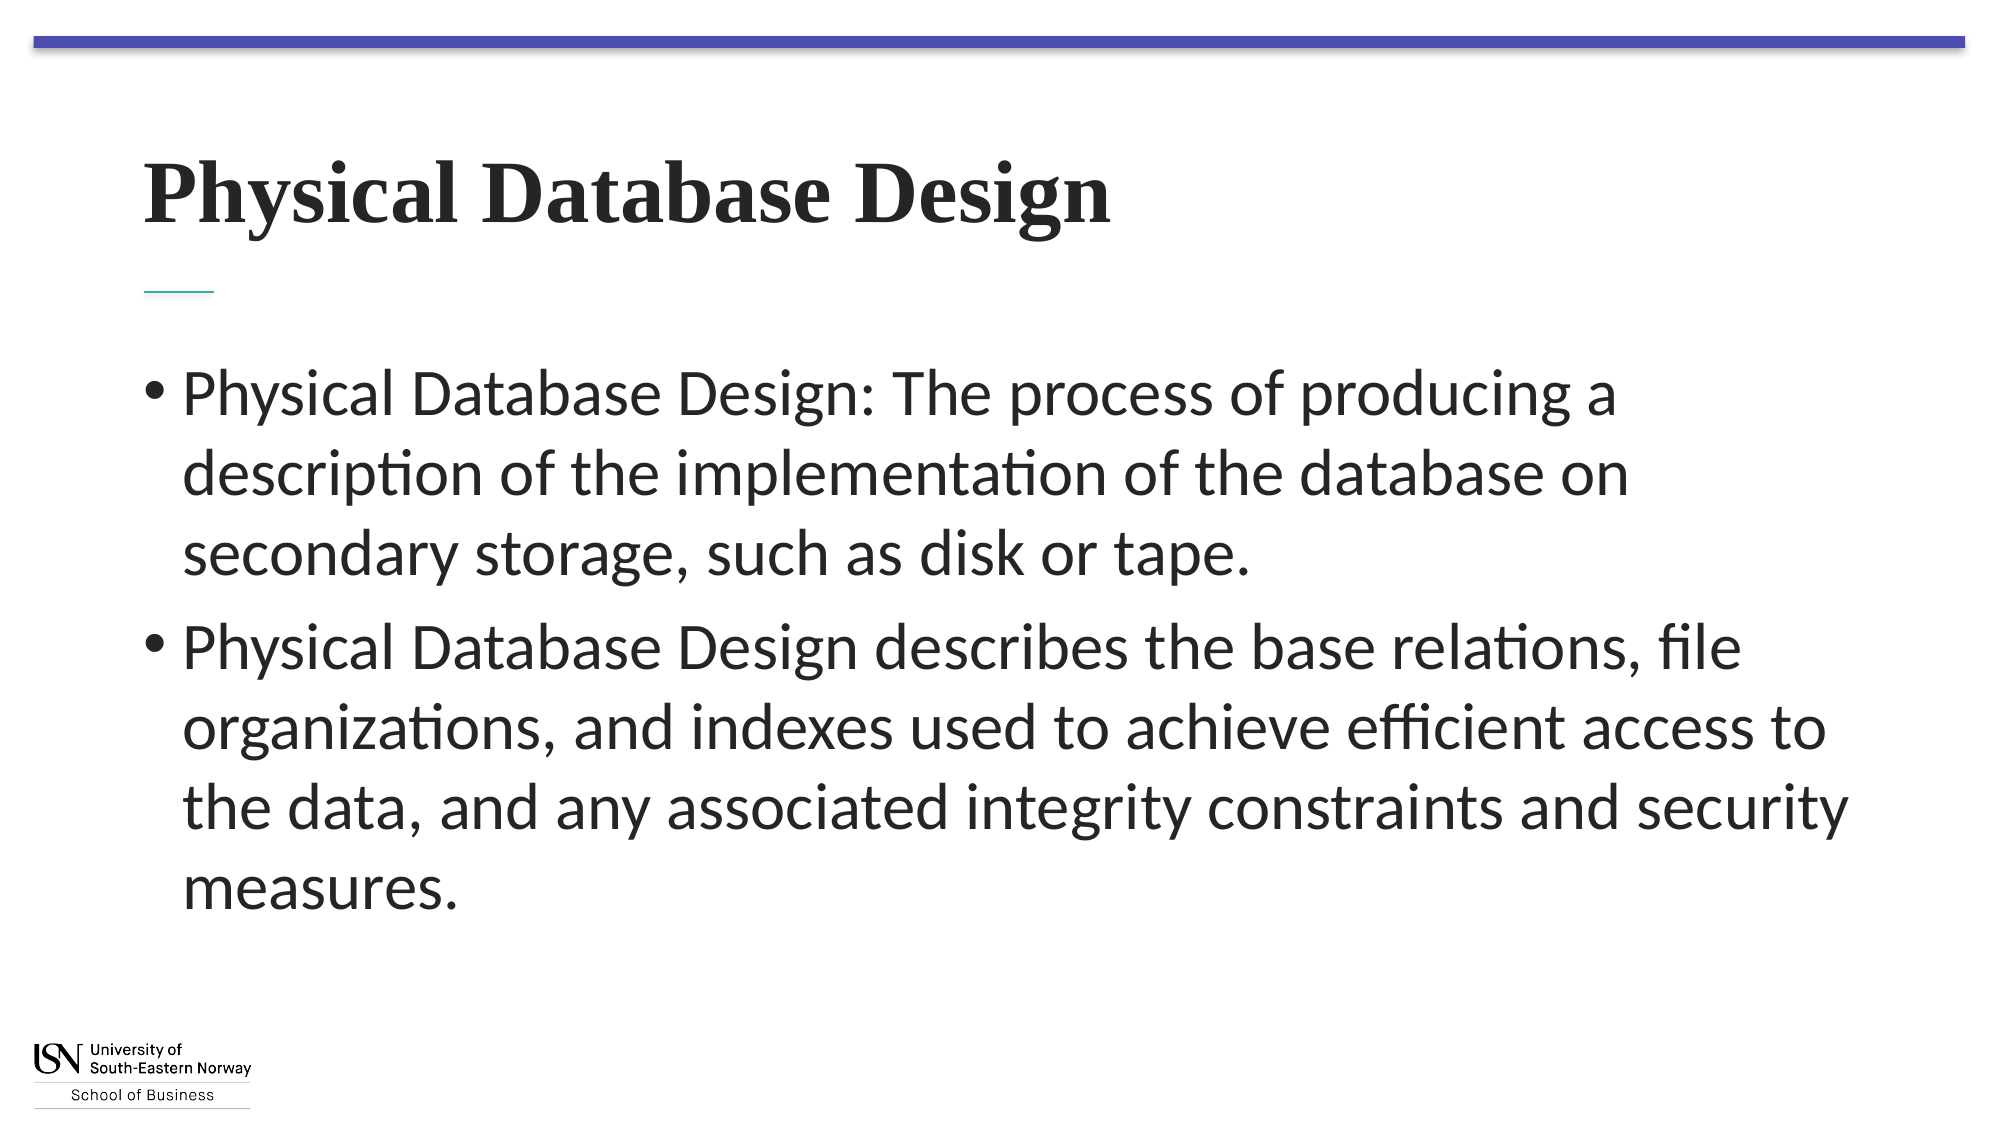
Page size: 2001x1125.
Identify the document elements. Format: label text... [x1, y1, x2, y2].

title Physical Database Design [143, 93, 1885, 282]
list Physical Database Design: The process of producing a description of the implementation of the database on secondary storage, such as disk or tape. Physical Database Design describes the base relations, file organizations, and indexes used to achieve efficient access to the data, and any associated integrity constraints and security measures. [128, 348, 1885, 973]
picture [16, 1025, 274, 1125]
